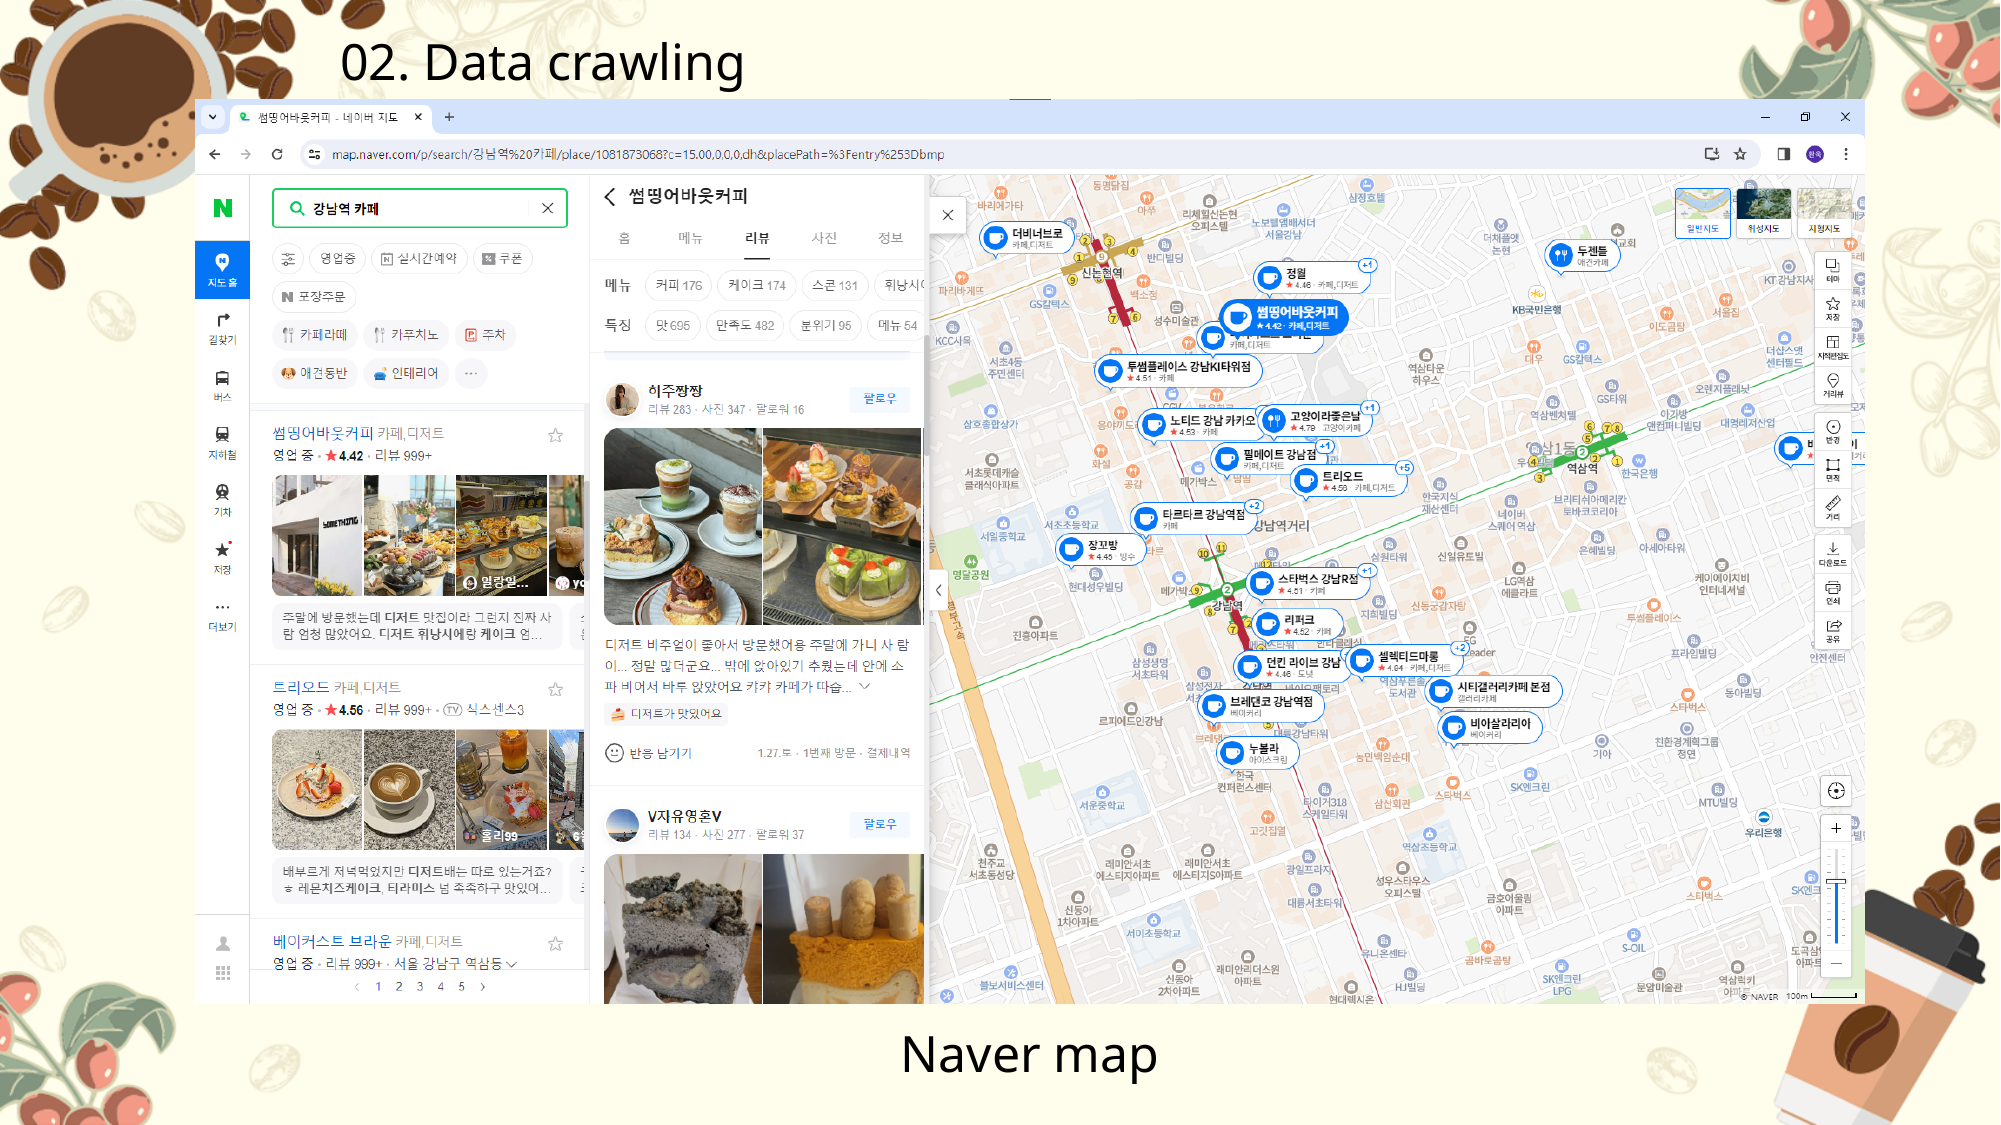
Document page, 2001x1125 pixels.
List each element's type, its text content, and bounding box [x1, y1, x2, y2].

text_box 02. Data crawling [325, 23, 1031, 99]
text_box Naver map [880, 1015, 1180, 1091]
picture [0, 0, 2000, 1125]
